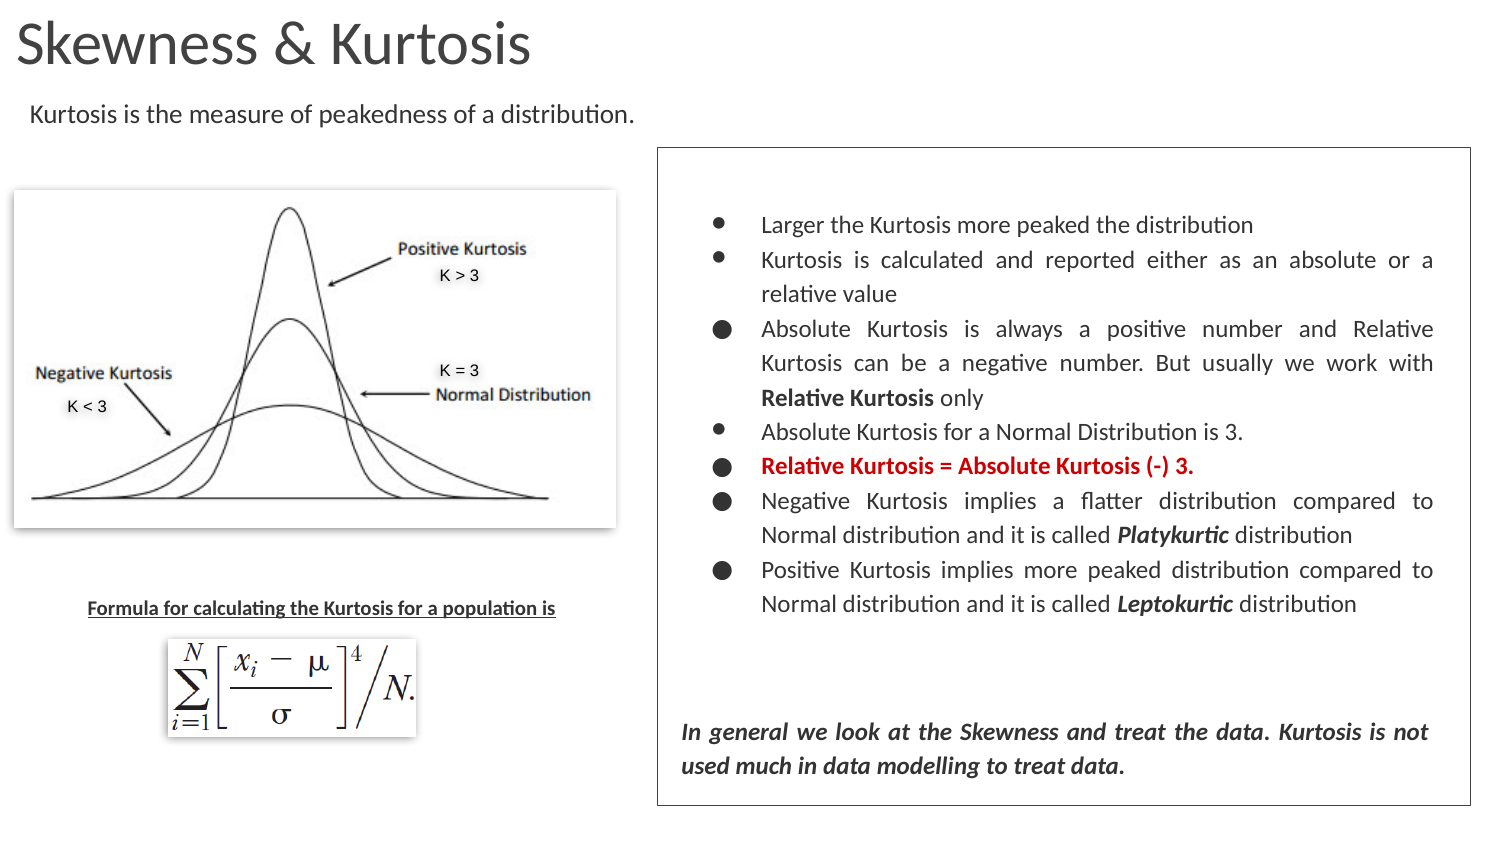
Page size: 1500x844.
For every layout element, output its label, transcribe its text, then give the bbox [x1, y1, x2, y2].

text_box [657, 147, 1471, 806]
list Kurtosis is the measure of peakedness of a distribution. [14, 76, 1374, 148]
list In general we look at the Skewness and treat the data. Kurtosis is not used much in data modelling to treat data. [666, 696, 1446, 782]
list Larger the Kurtosis more peaked the distribution Kurtosis is calculated and reported either as an absolute or a relative value Absolute Kurtosis is always a positive number and Relative Kurtosis can be a negative number. But usually we work with Relative Kurtosis only Absolute Kurtosis for a Normal Distribution is 3. Relative Kurtosis = Absolute Kurtosis (-) 3. Negative Kurtosis implies a flatter distribution compared to Normal distribution and it is called Platykurtic distribution Positive Kurtosis implies more peaked distribution compared to Normal distribution and it is called Leptokurtic distribution [671, 189, 1451, 623]
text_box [14, 190, 616, 529]
title Skewness & Kurtosis [1, 0, 1399, 92]
list Formula for calculating the Kurtosis for a population is [9, 575, 635, 647]
picture [167, 639, 416, 737]
